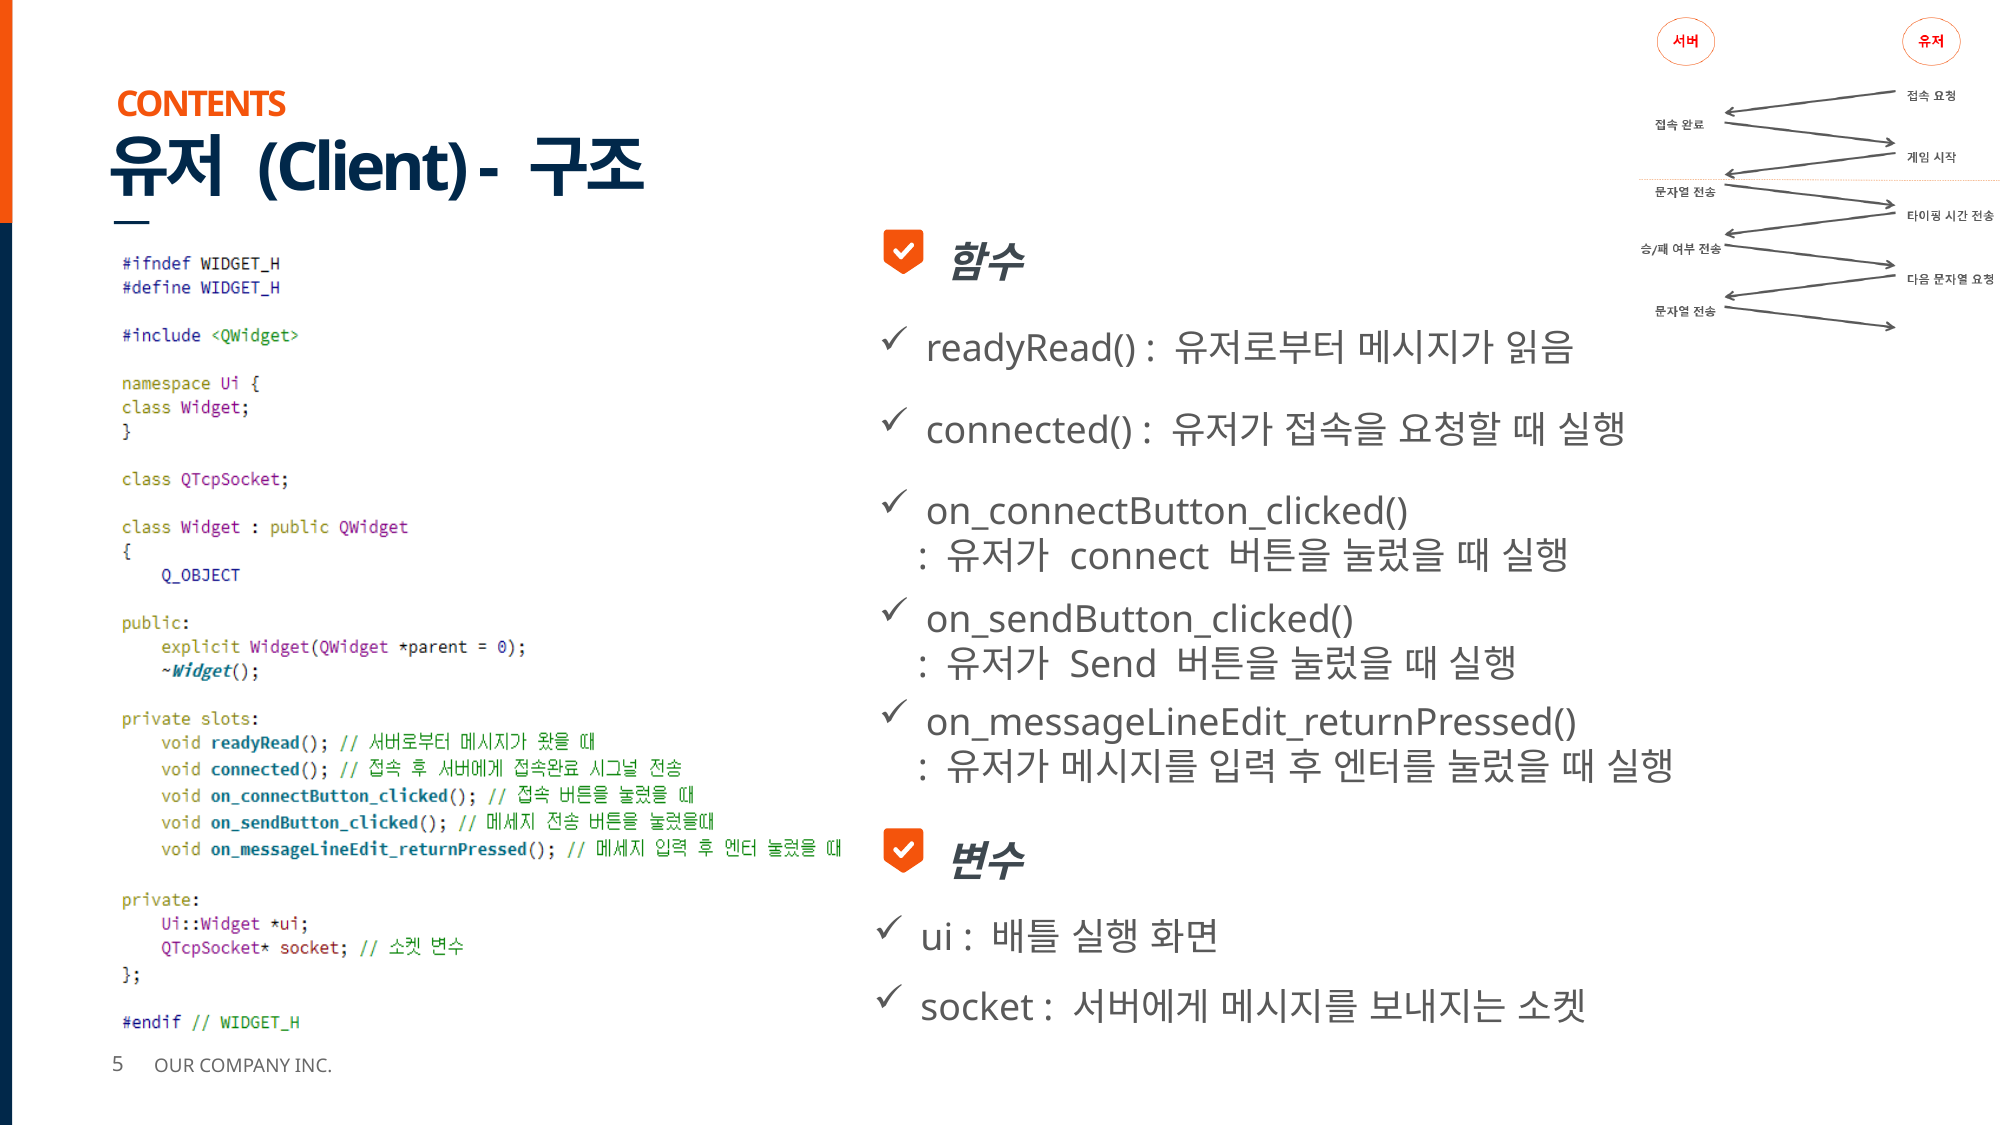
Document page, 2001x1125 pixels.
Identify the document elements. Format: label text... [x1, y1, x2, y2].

text_box socket : 서버에게 메시지를 보내지는 소켓 [865, 975, 1741, 1035]
list 유저 (Client) - 구조 [108, 132, 1638, 206]
text_box ui : 배틀 실행 화면 [865, 905, 1741, 966]
picture [1638, 4, 2000, 338]
text_box on_messageLineEdit_returnPressed() : 유저가 메시지를 입력 후 엔터를 눌렀을 때 실행 [865, 690, 1981, 796]
text_box readyRead() : 유저로부터 메시지가 읽음 [865, 316, 1746, 377]
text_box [883, 828, 2000, 886]
text_box on_sendButton_clicked() : 유저가 Send 버튼을 눌렀을 때 실행 [865, 587, 1922, 690]
list CONTENTS [116, 86, 1638, 125]
picture [116, 247, 865, 1039]
text_box on_connectButton_clicked() : 유저가 connect 버튼을 눌렀을 때 실행 [865, 479, 1922, 585]
text_box connected() : 유저가 접속을 요청할 때 실행 [865, 398, 1746, 458]
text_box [883, 229, 1638, 287]
